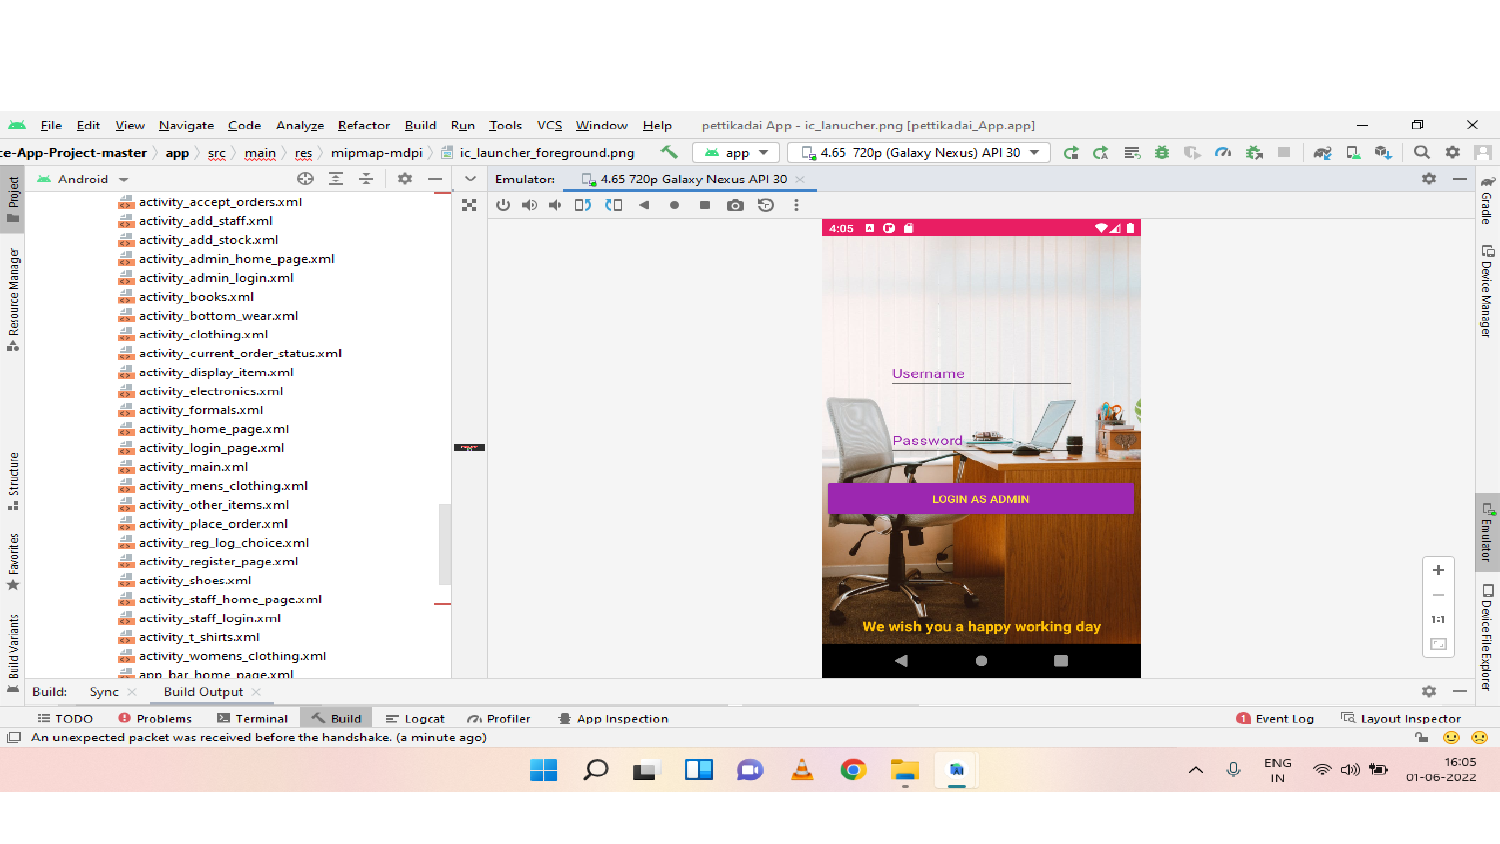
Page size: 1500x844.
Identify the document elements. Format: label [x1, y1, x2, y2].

picture [0, 111, 1500, 792]
